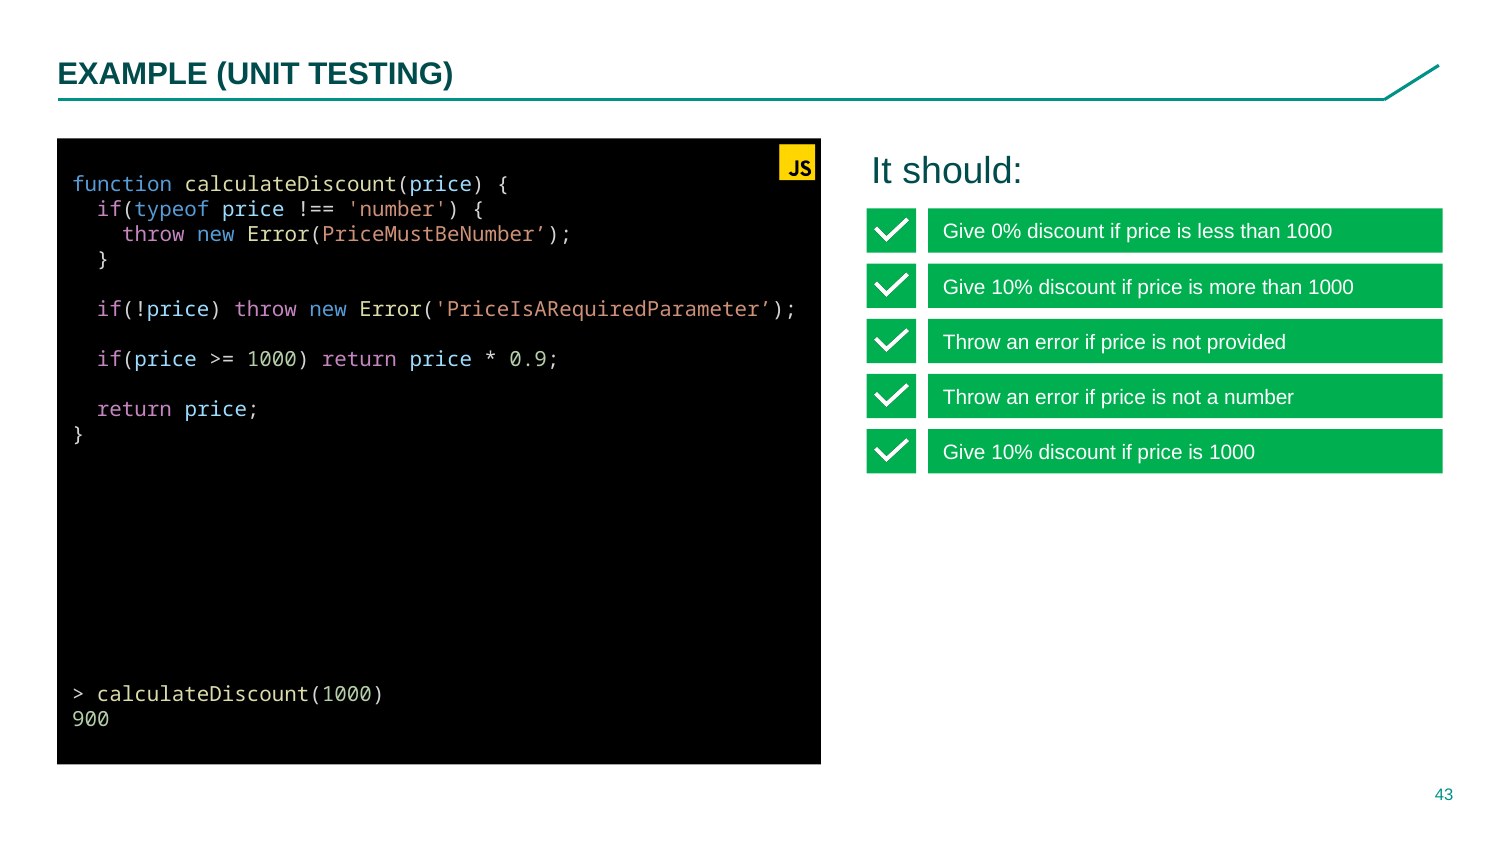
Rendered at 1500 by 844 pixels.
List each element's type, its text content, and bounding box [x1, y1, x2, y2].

picture [773, 138, 821, 186]
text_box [866, 263, 1443, 308]
text_box It should: [856, 138, 1317, 199]
text_box > calculateDiscount(1000) 900 [57, 673, 821, 764]
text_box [866, 208, 1443, 253]
list Example (Unit testing) [57, 57, 1442, 93]
text_box function calculateDiscount(price) { if(typeof price !== 'number') { throw new Error(PriceMustBeNumber’); } if(!price) throw new Error('PriceIsARequiredParameter’); if(price >= 1000) return price * 0.9; return price; } [57, 138, 821, 528]
text_box [56, 137, 822, 765]
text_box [866, 429, 1443, 474]
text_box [866, 373, 1443, 419]
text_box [866, 318, 1443, 364]
